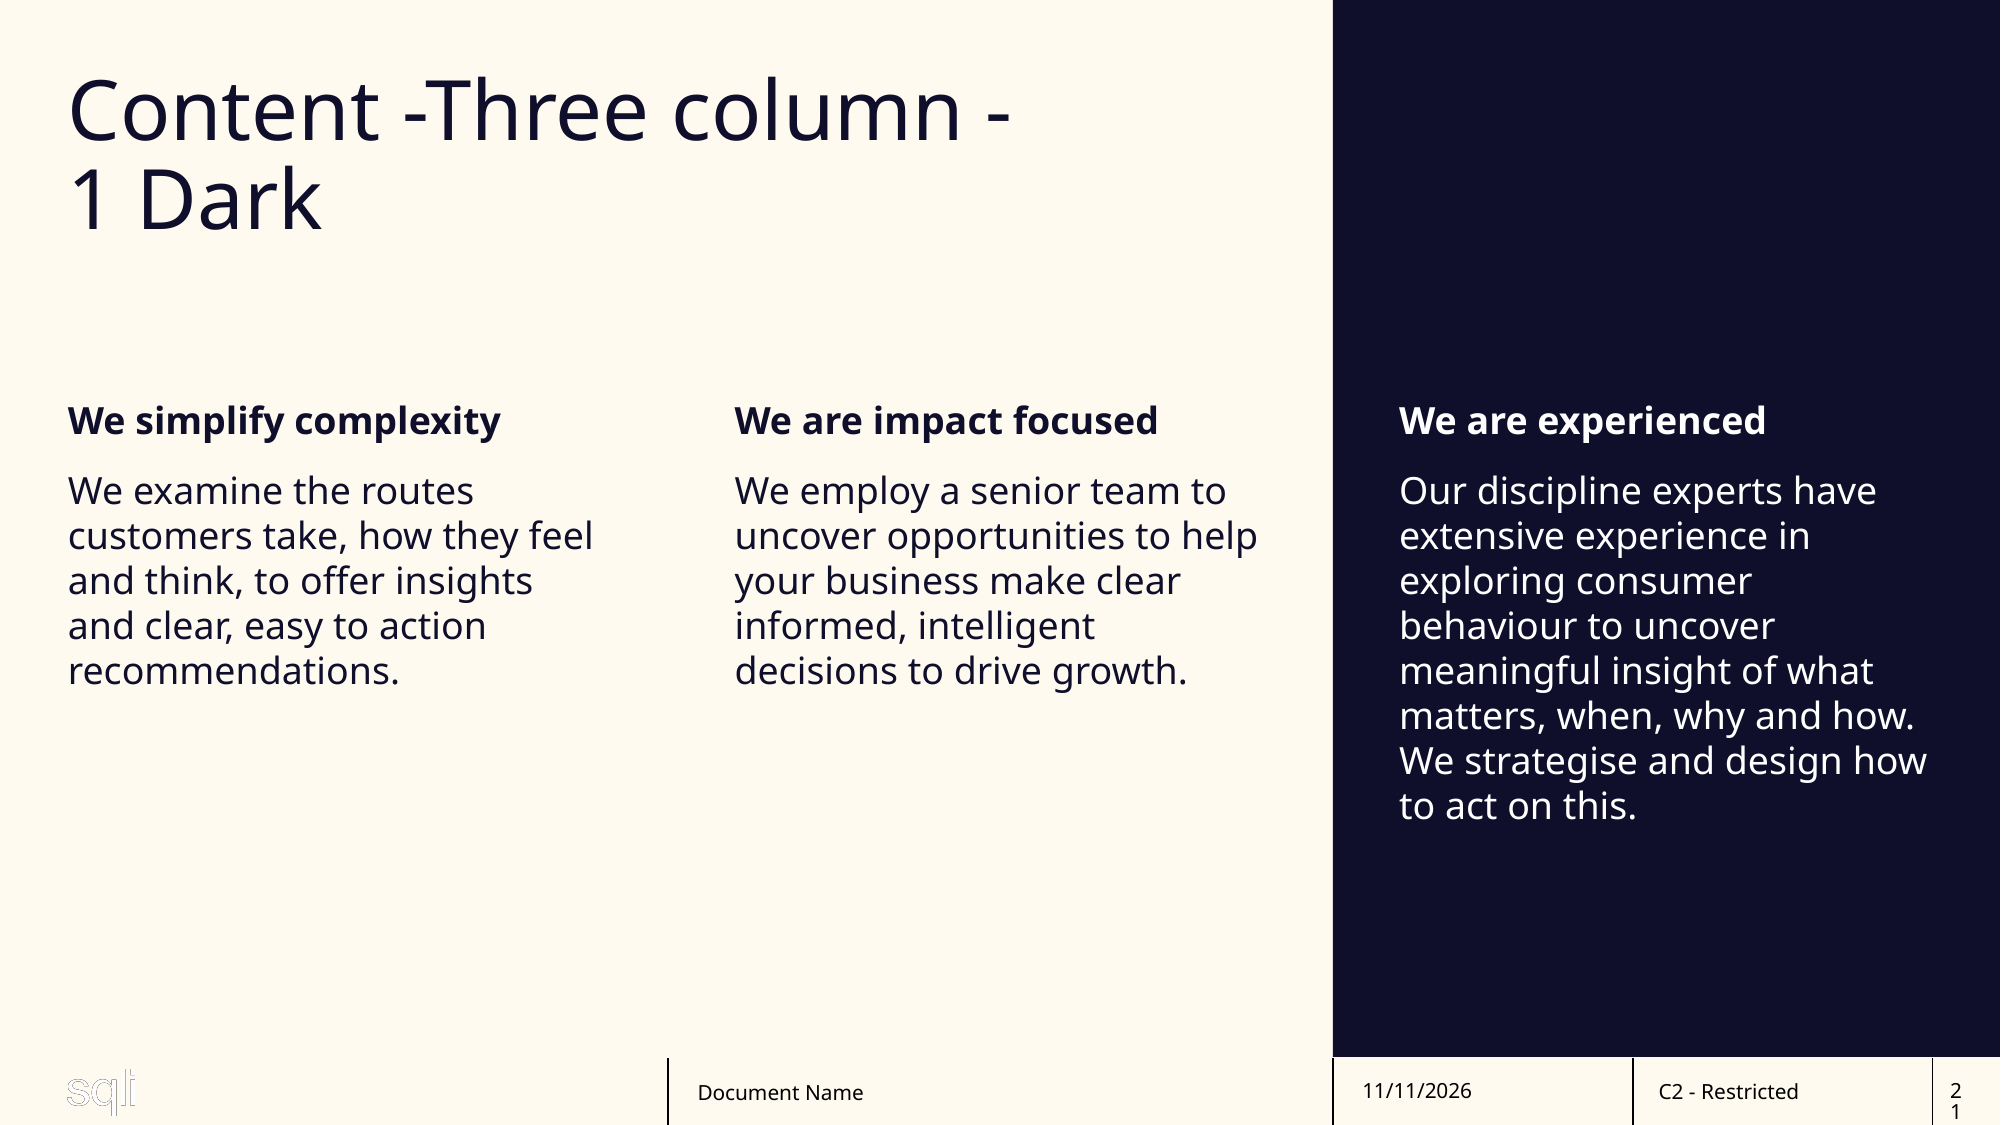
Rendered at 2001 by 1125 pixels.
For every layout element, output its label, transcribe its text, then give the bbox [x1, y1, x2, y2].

list We simplify complexity We examine the routes customers take, how they feel and think, to offer insights and clear, easy to action recommendations. [67, 397, 599, 977]
list We are impact focused We employ a senior team to uncover opportunities to help your business make clear informed, intelligent decisions to drive growth. [734, 397, 1266, 977]
list We are experienced Our discipline experts have extensive experience in exploring consumer behaviour to uncover meaningful insight of what matters, when, why and how. We strategise and design how to act on this. [1399, 397, 1930, 977]
picture [67, 1069, 135, 1116]
slide_number 21 [1932, 1058, 2000, 1125]
title Content -Three column - 1 Dark [67, 67, 1266, 316]
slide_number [1333, 1058, 1632, 1125]
footer Document Name [667, 1058, 1333, 1125]
